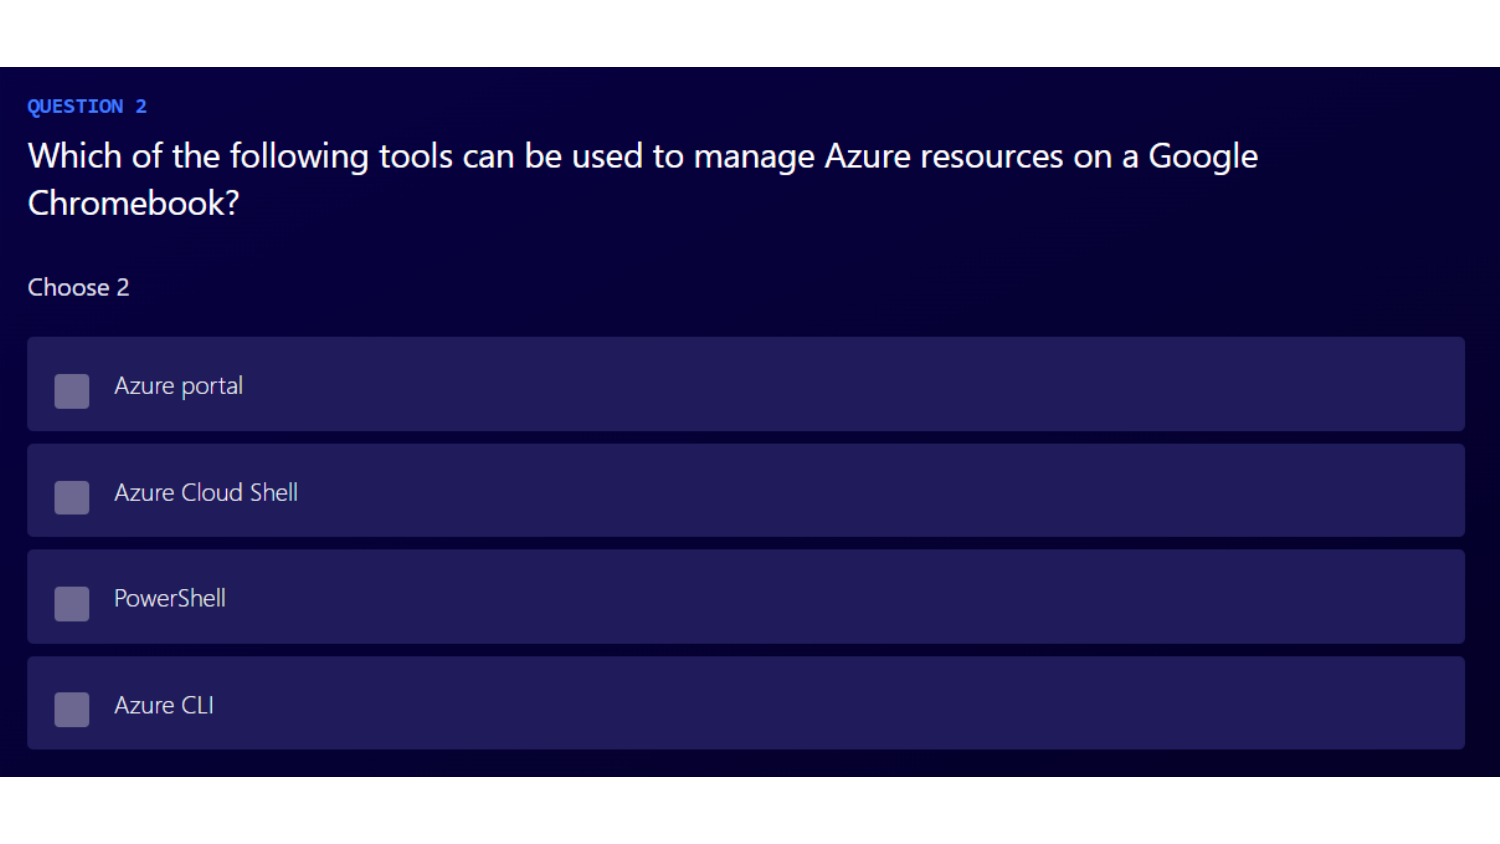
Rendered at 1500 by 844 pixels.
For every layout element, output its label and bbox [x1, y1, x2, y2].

picture [0, 67, 1500, 777]
